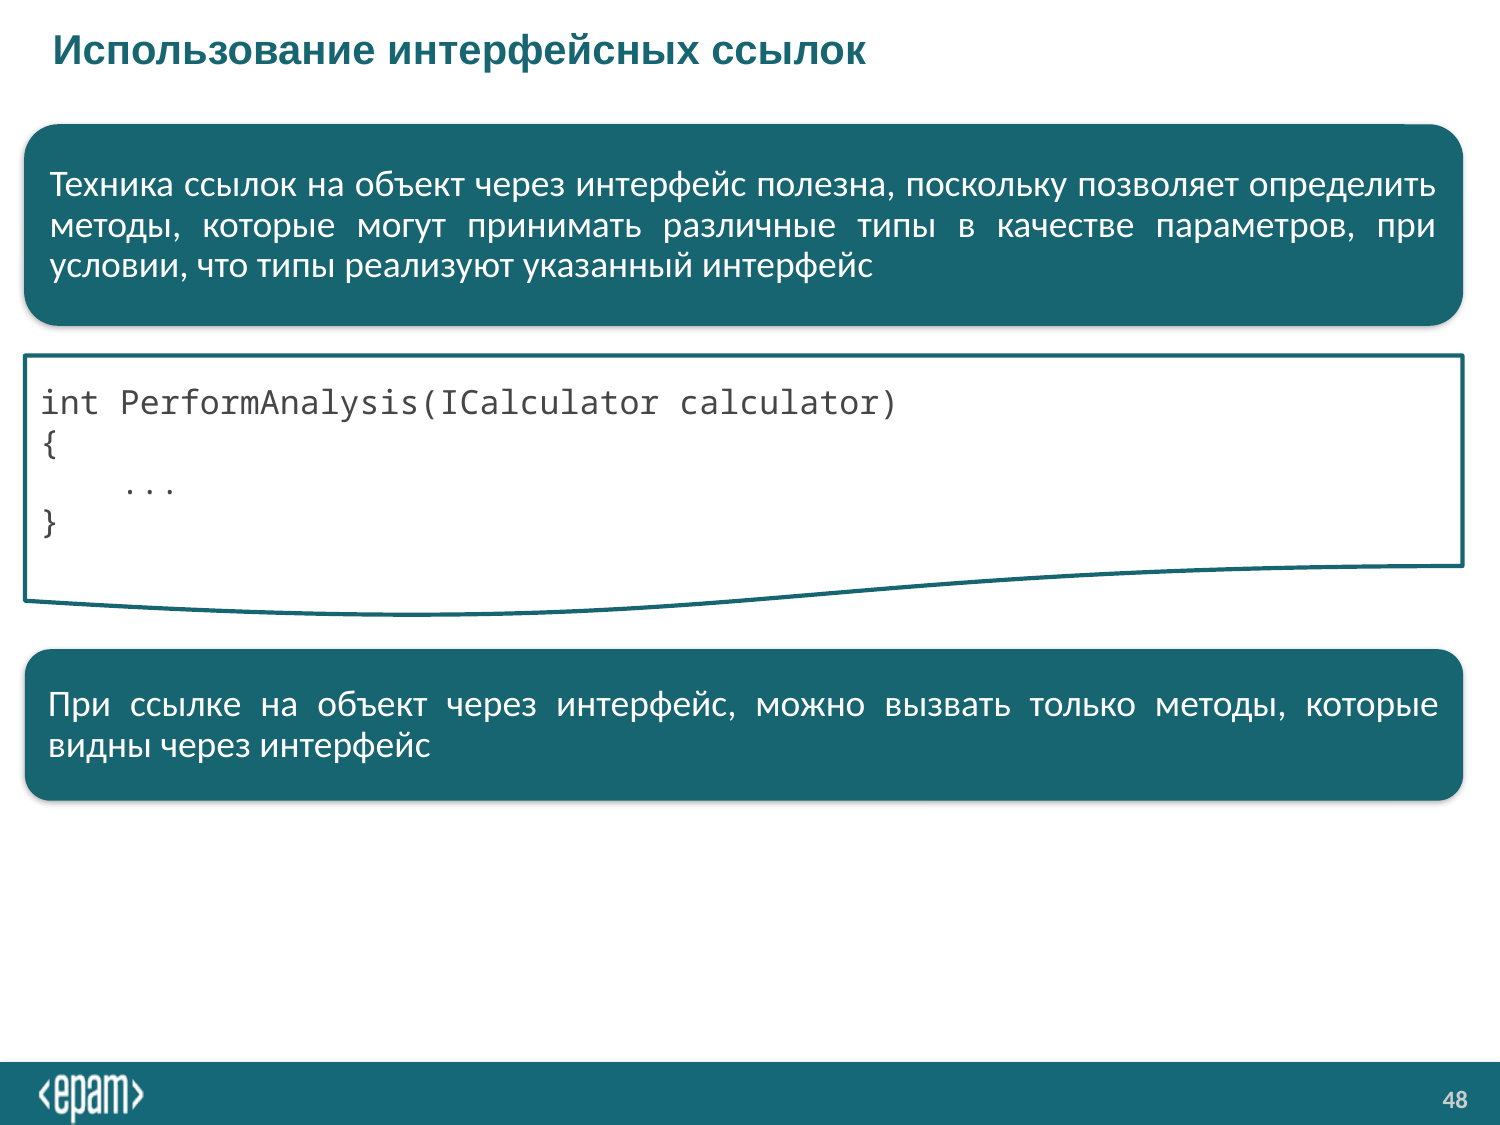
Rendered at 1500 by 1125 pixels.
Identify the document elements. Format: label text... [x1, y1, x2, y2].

text_box Техника ссылок на объект через интерфейс полезна, поскольку позволяет определить методы, которые могут принимать различные типы в качестве параметров, при условии, что типы реализуют указанный интерфейс [24, 124, 1464, 326]
text_box При ссылке на объект через интерфейс, можно вызвать только методы, которые видны через интерфейс [24, 649, 1464, 801]
title Использование интерфейсных ссылок [0, 0, 1500, 95]
picture [38, 1074, 144, 1125]
text_box int PerformAnalysis(ICalculator calculator) { ... } [22, 353, 1465, 617]
